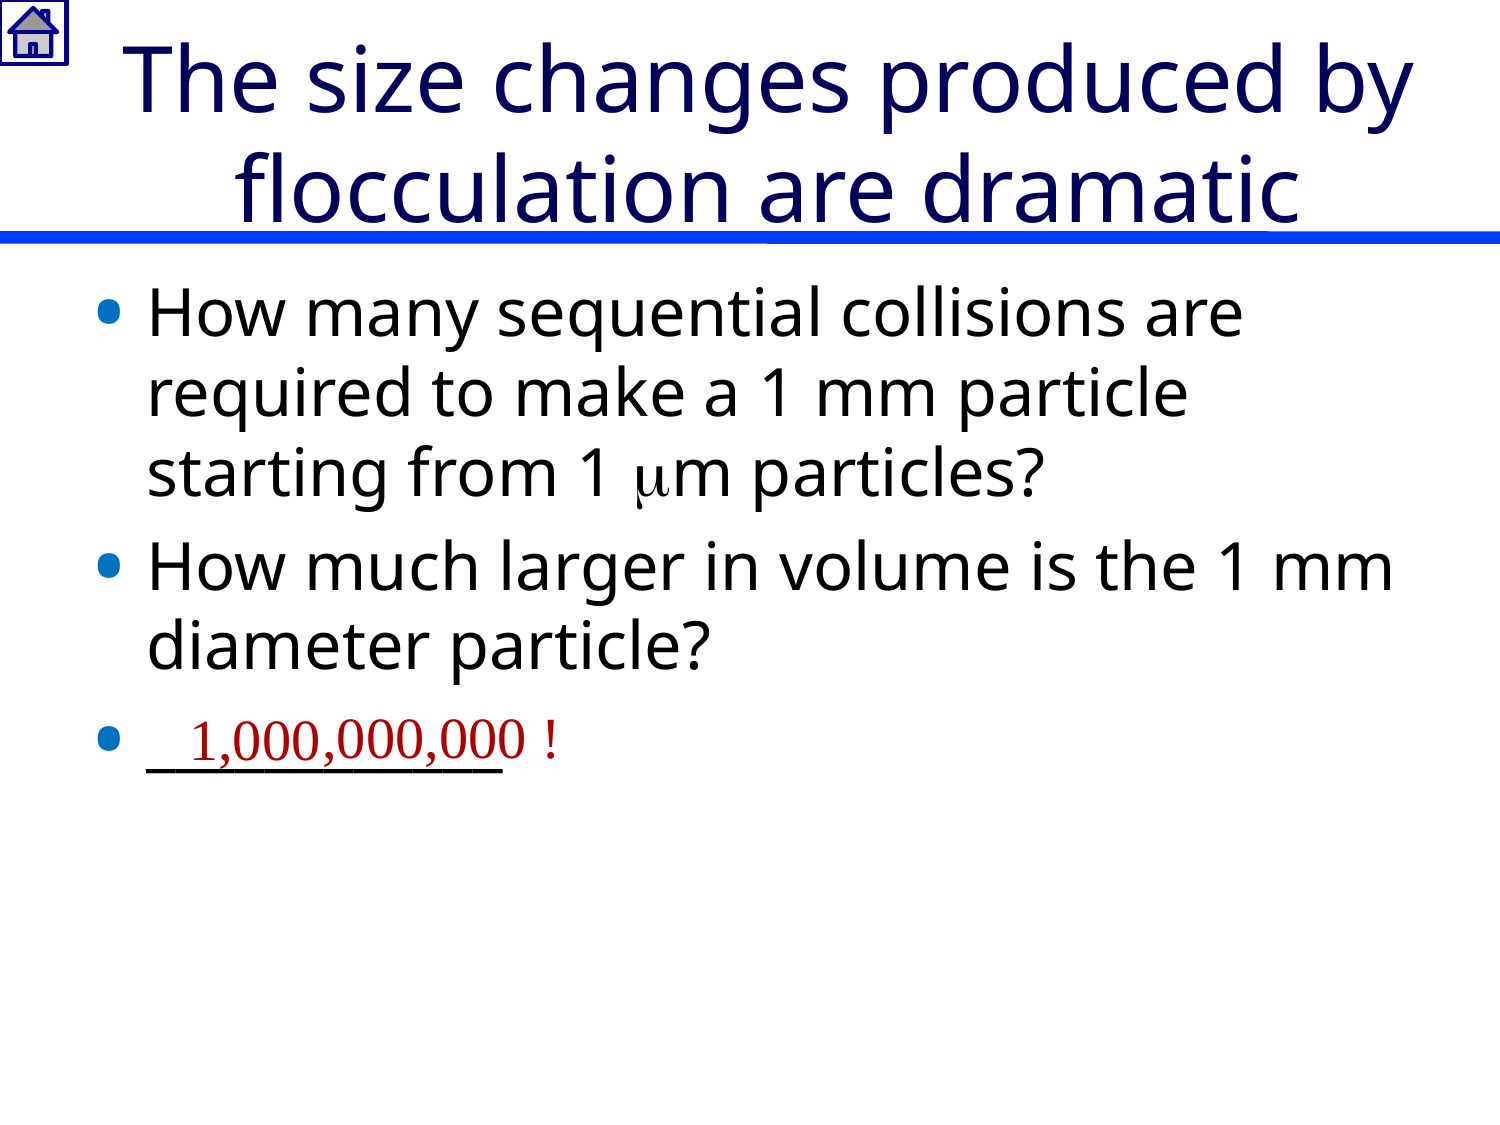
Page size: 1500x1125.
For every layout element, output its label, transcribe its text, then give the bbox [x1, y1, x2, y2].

list How many sequential collisions are required to make a 1 mm particle starting from 1 mm particles? How much larger in volume is the 1 mm diameter particle? ____________ [74, 262, 1426, 1006]
text_box 1,000 [174, 695, 336, 780]
title The size changes produced by flocculation are dramatic [75, 37, 1463, 225]
text_box ,000,000 ! [307, 692, 576, 778]
